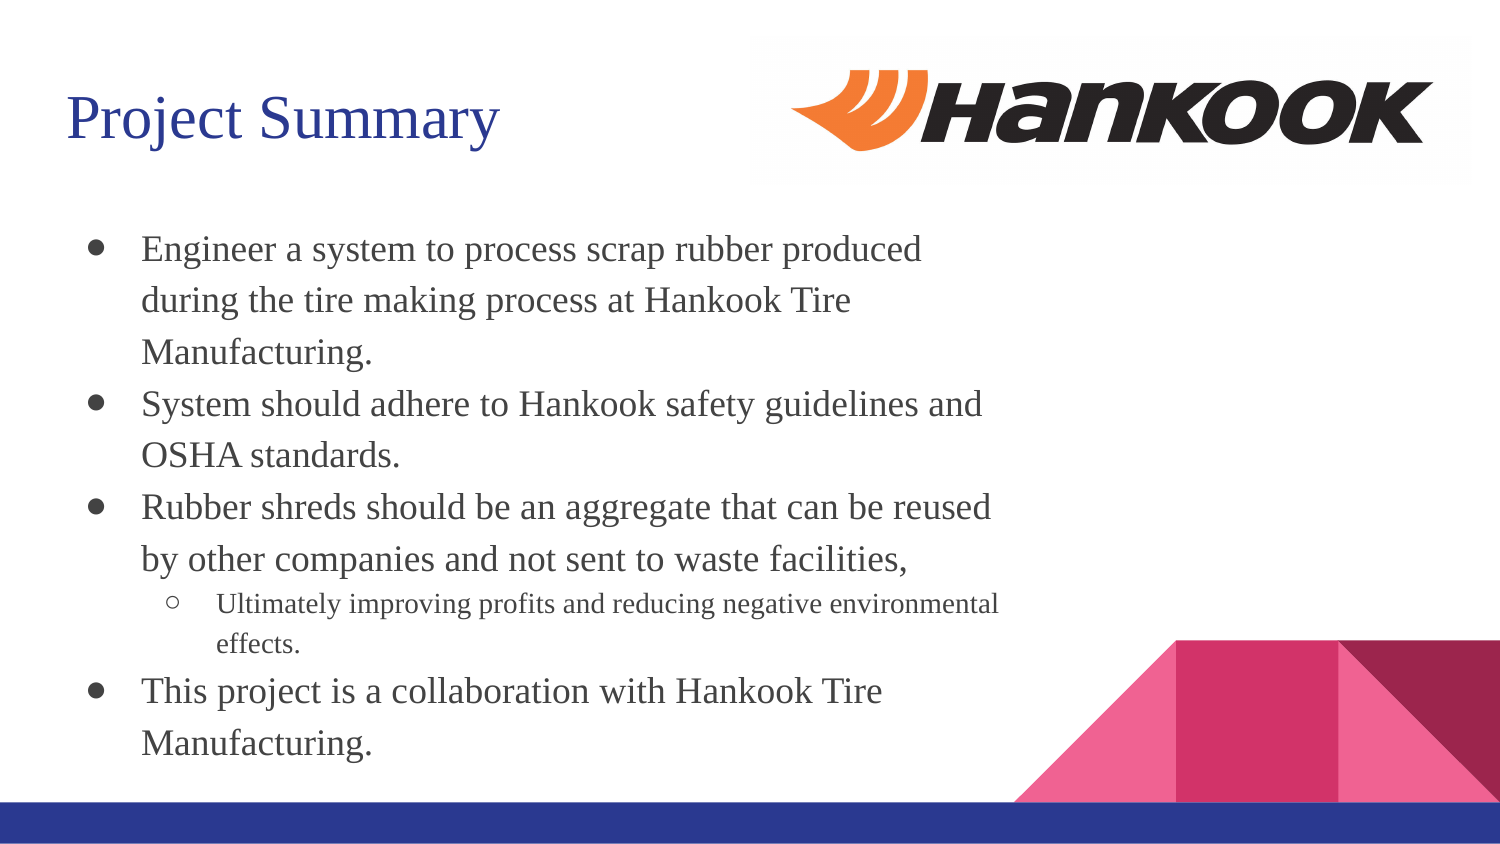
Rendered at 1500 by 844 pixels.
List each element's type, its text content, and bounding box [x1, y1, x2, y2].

list Engineer a system to process scrap rubber produced during the tire making process at Hankook Tire Manufacturing. System should adhere to Hankook safety guidelines and OSHA standards. Rubber shreds should be an aggregate that can be reused by other companies and not sent to waste facilities, Ultimately improving profits and reducing negative environmental effects. This project is a collaboration with Hankook Tire Manufacturing. [51, 201, 1033, 750]
picture [749, 36, 1472, 185]
title Project Summary [51, 60, 744, 161]
